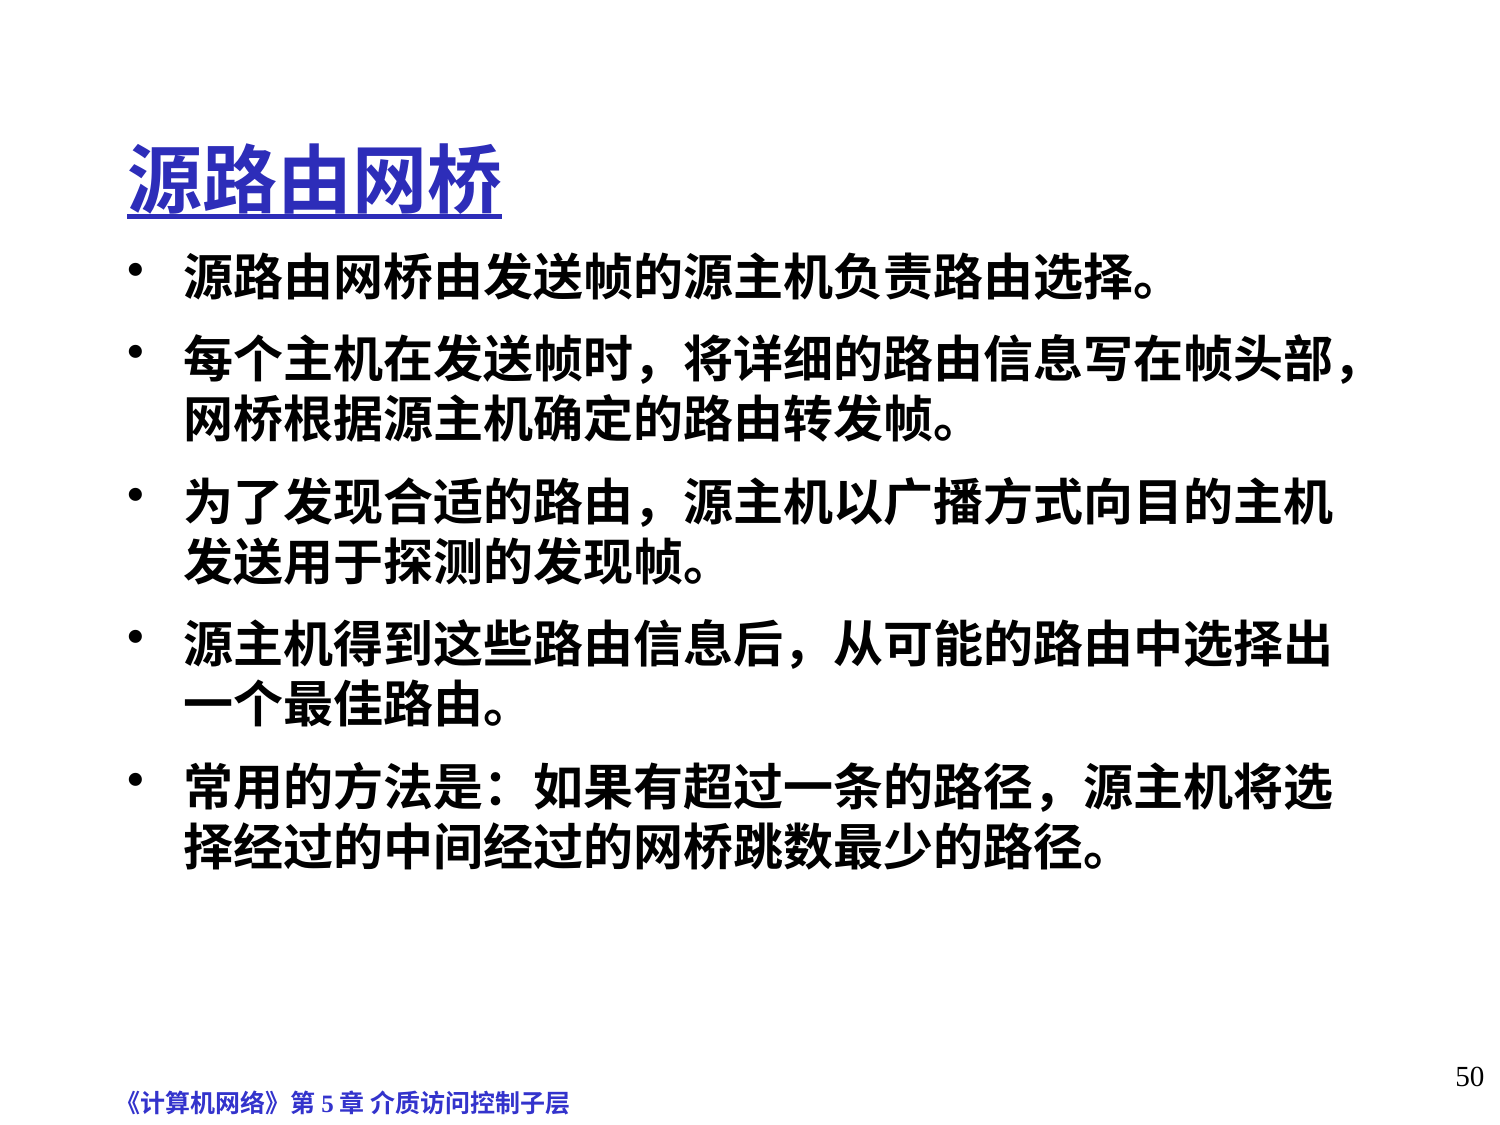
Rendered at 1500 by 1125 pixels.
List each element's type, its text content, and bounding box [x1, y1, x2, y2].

footer 《计算机网络》第5章 介质访问控制子层 [100, 1049, 976, 1125]
slide_number 50 [1187, 1049, 1500, 1125]
list 源路由网桥 源路由网桥由发送帧的源主机负责路由选择。 每个主机在发送帧时，将详细的路由信息写在帧头部，网桥根据源主机确定的路由转发帧。 为了发现合适的路由，源主机以广播方式向目的主机发送用于探测的发现帧。 源主机得到这些路由信息后，从可能的路由中选择出一个最佳路由。 常用的方法是：如果有超过一条的路径，源主机将选择经过的中间经过的网桥跳数最少的路径。 [111, 125, 1388, 965]
